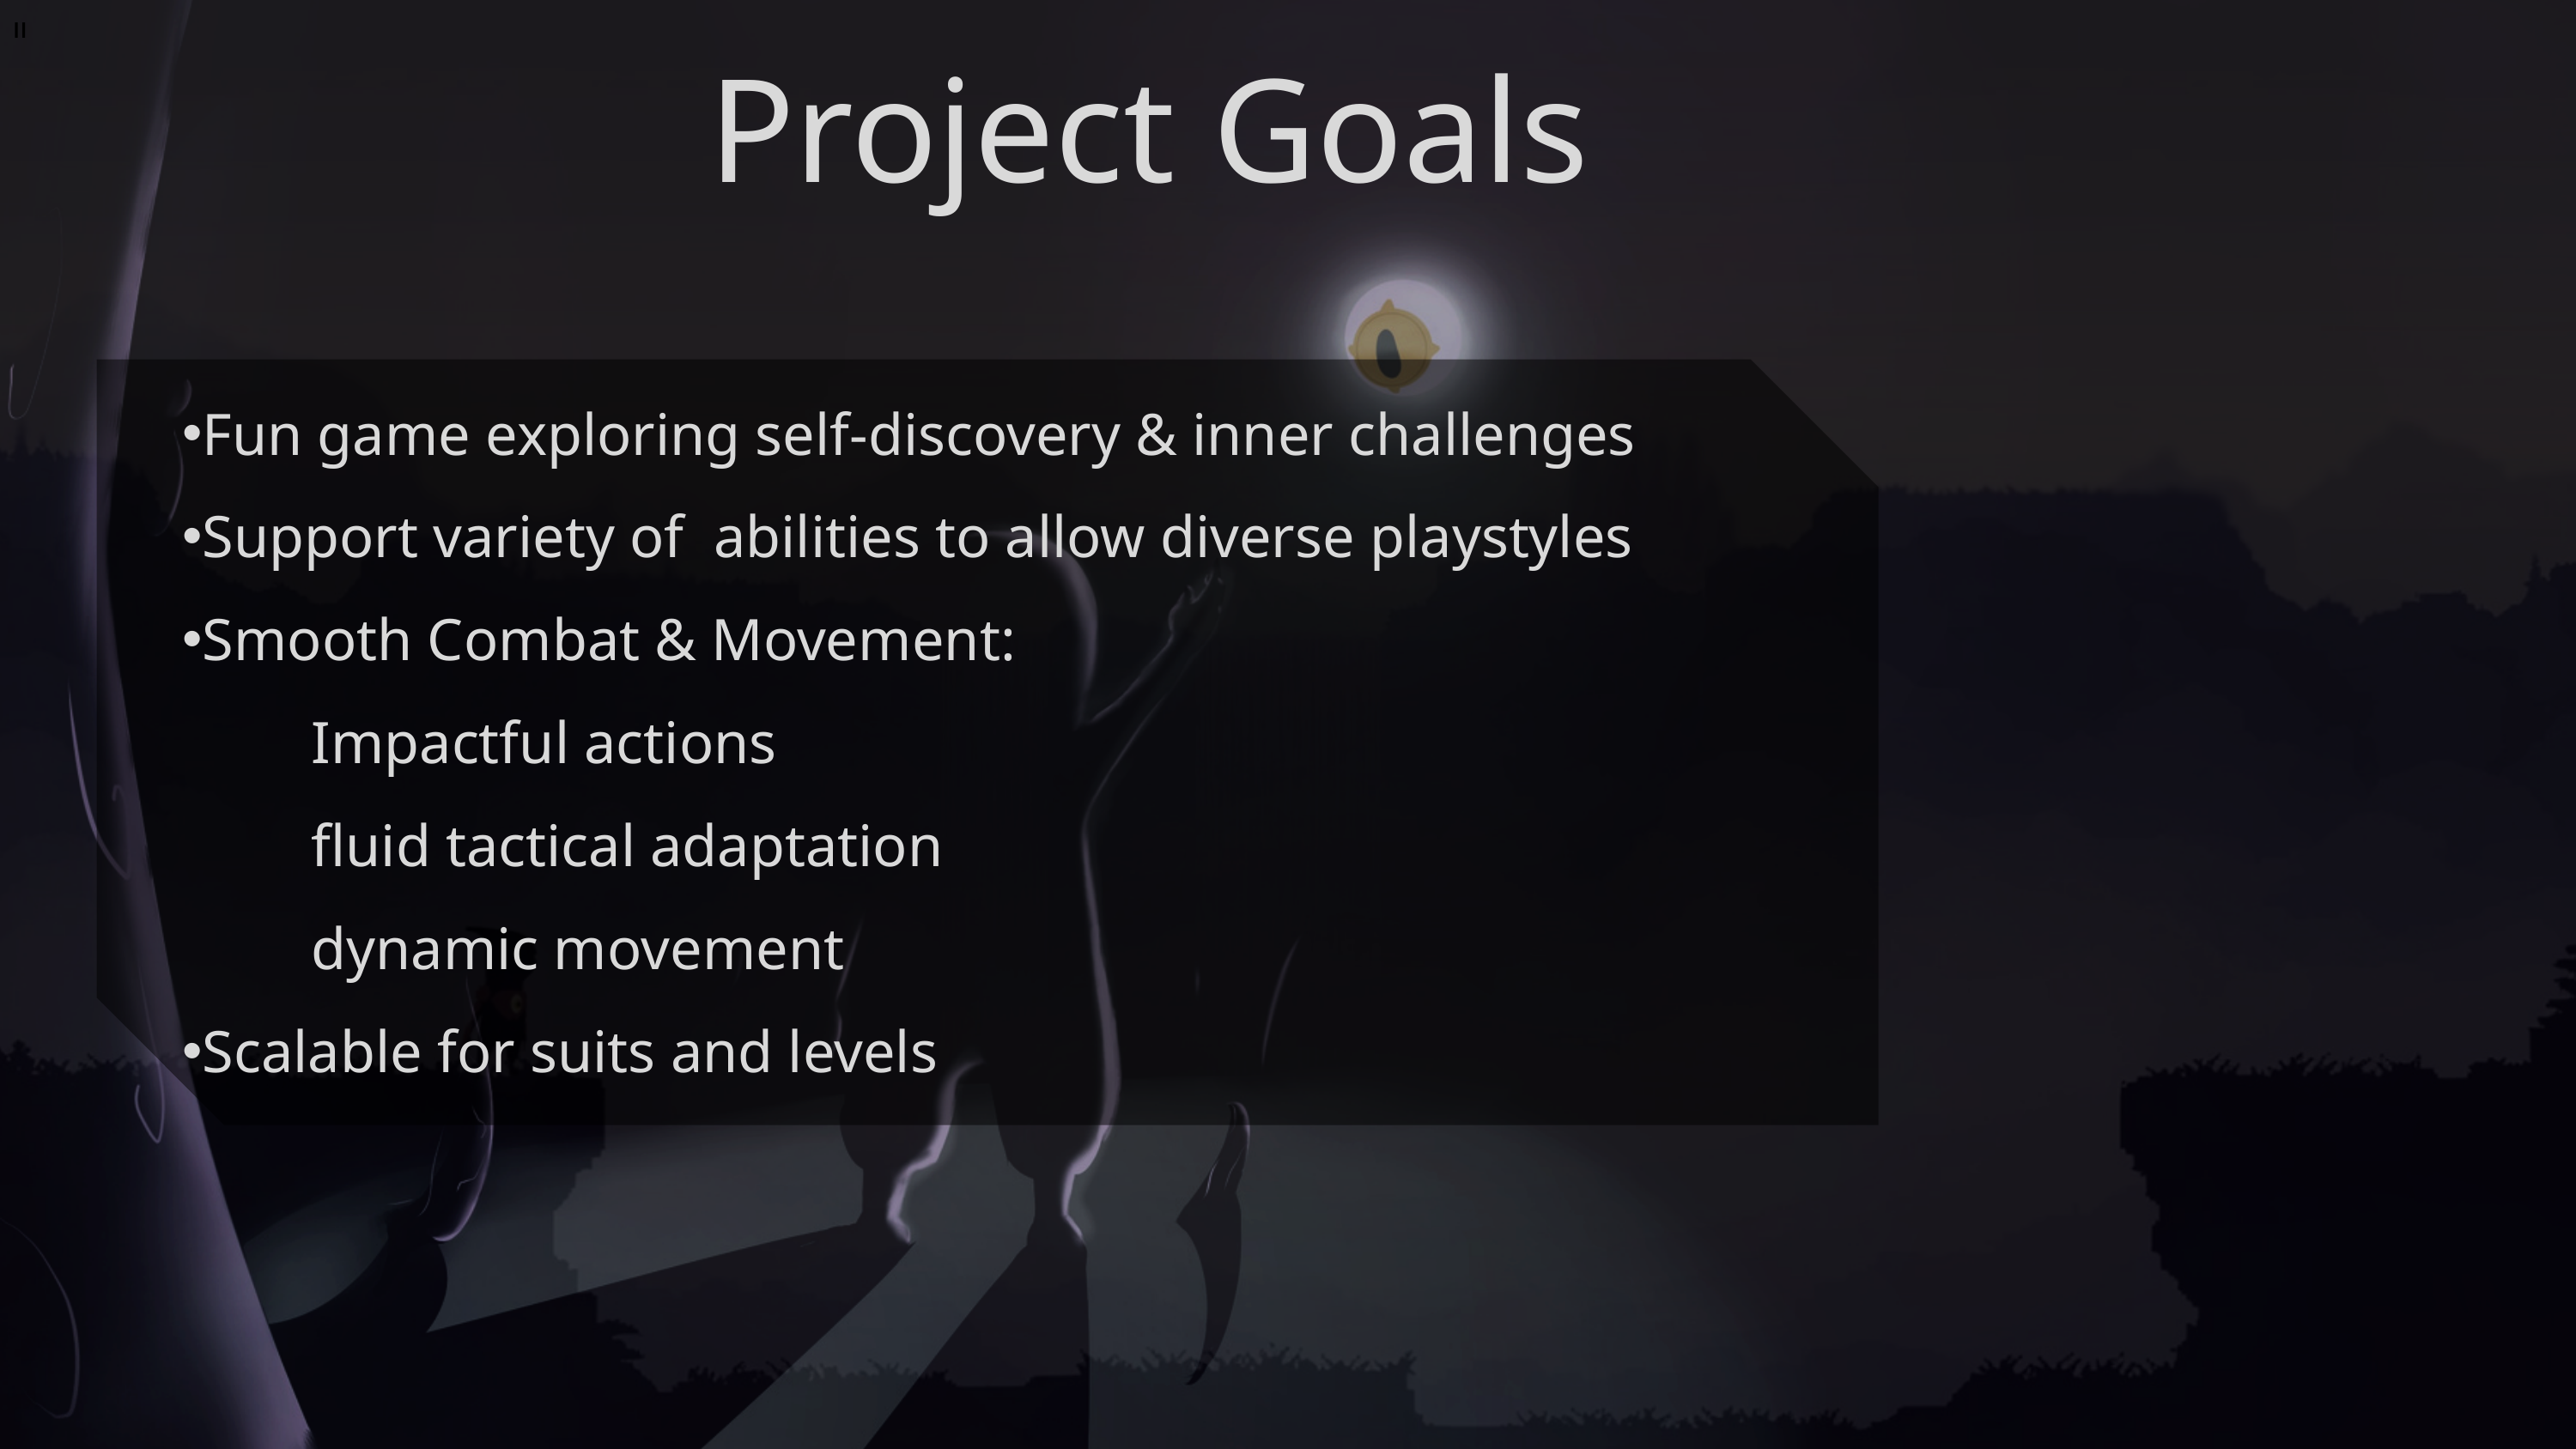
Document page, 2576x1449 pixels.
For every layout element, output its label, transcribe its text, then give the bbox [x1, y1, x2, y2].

text_box Project Goals [708, 72, 1803, 212]
text_box [94, 357, 1880, 1127]
text_box ı [0, 0, 2576, 1449]
text_box Fun game exploring self-discovery & inner challenges Support variety of abilities to allow diverse playstyles Smooth Combat & Movement: Impactful actions fluid tactical adaptation dynamic movement Scalable for suits and levels [182, 363, 1879, 1084]
